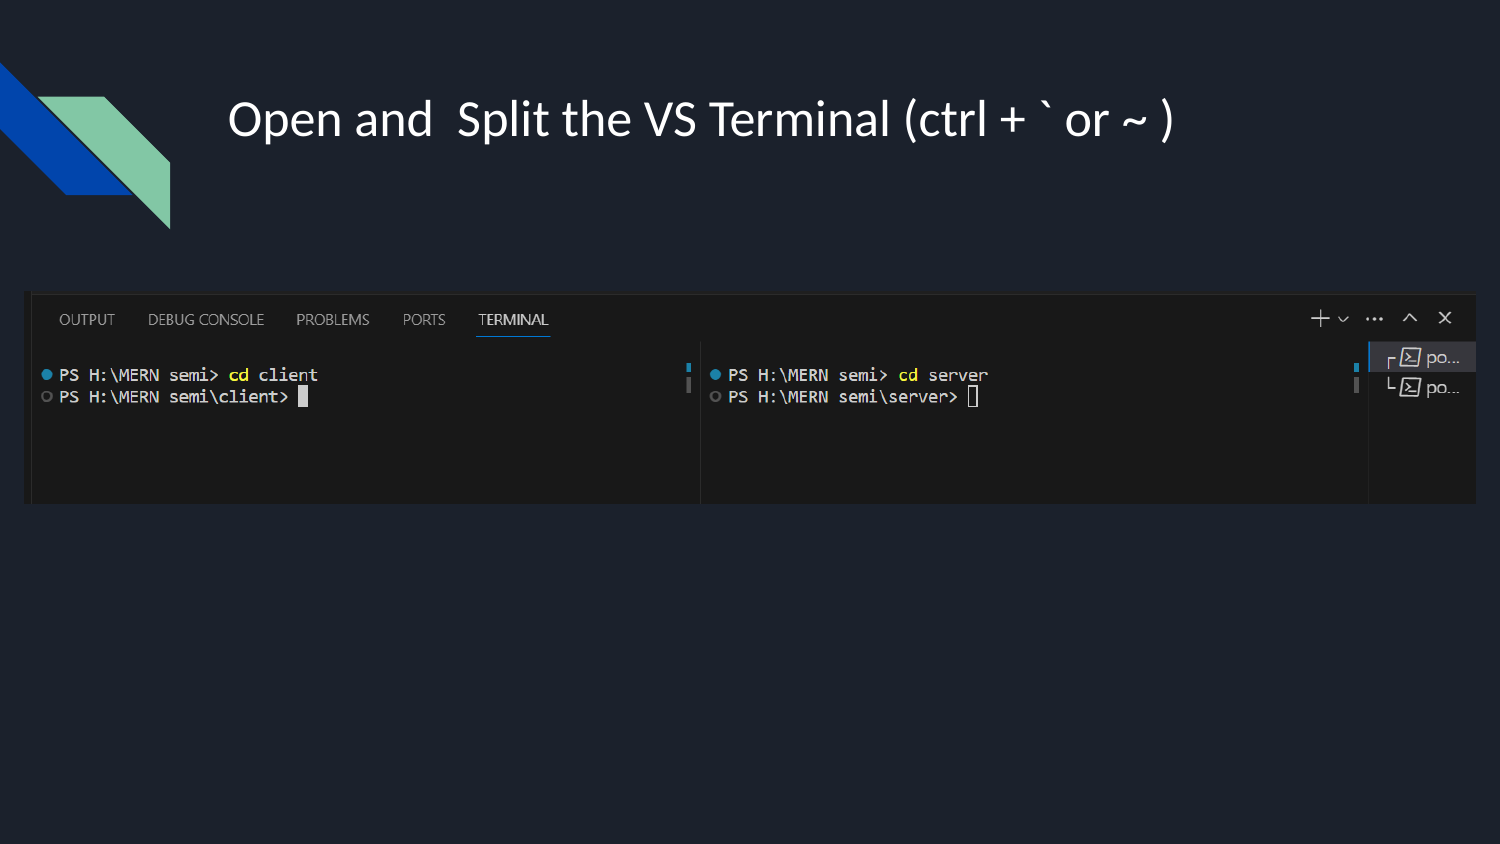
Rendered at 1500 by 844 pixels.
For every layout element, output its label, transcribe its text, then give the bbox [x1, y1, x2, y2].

picture [24, 290, 1476, 504]
title Open and Split the VS Terminal (ctrl + ` or ~ ) [212, 64, 1368, 149]
